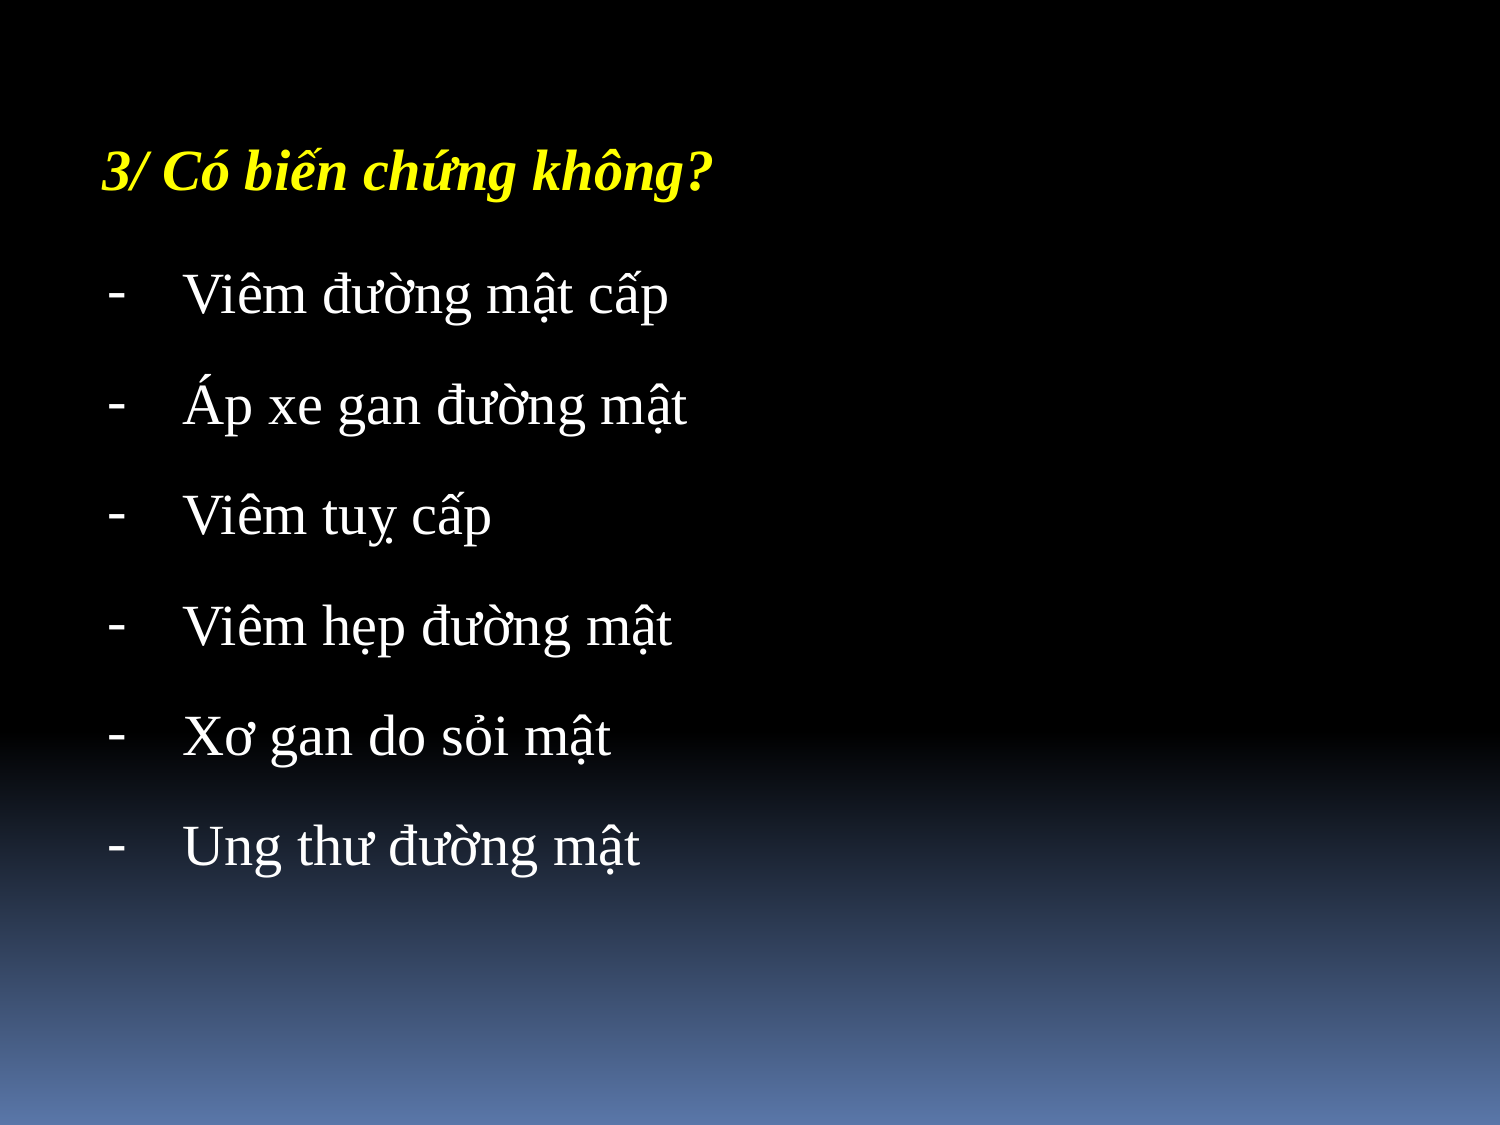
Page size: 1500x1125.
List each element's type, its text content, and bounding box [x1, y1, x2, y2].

text_box Viêm đường mật cấp Áp xe gan đường mật Viêm tuỵ cấp Viêm hẹp đường mật Xơ gan do sỏi mật Ung thư đường mật [92, 237, 1403, 886]
text_box 3/ Có biến chứng không? [87, 124, 1300, 280]
